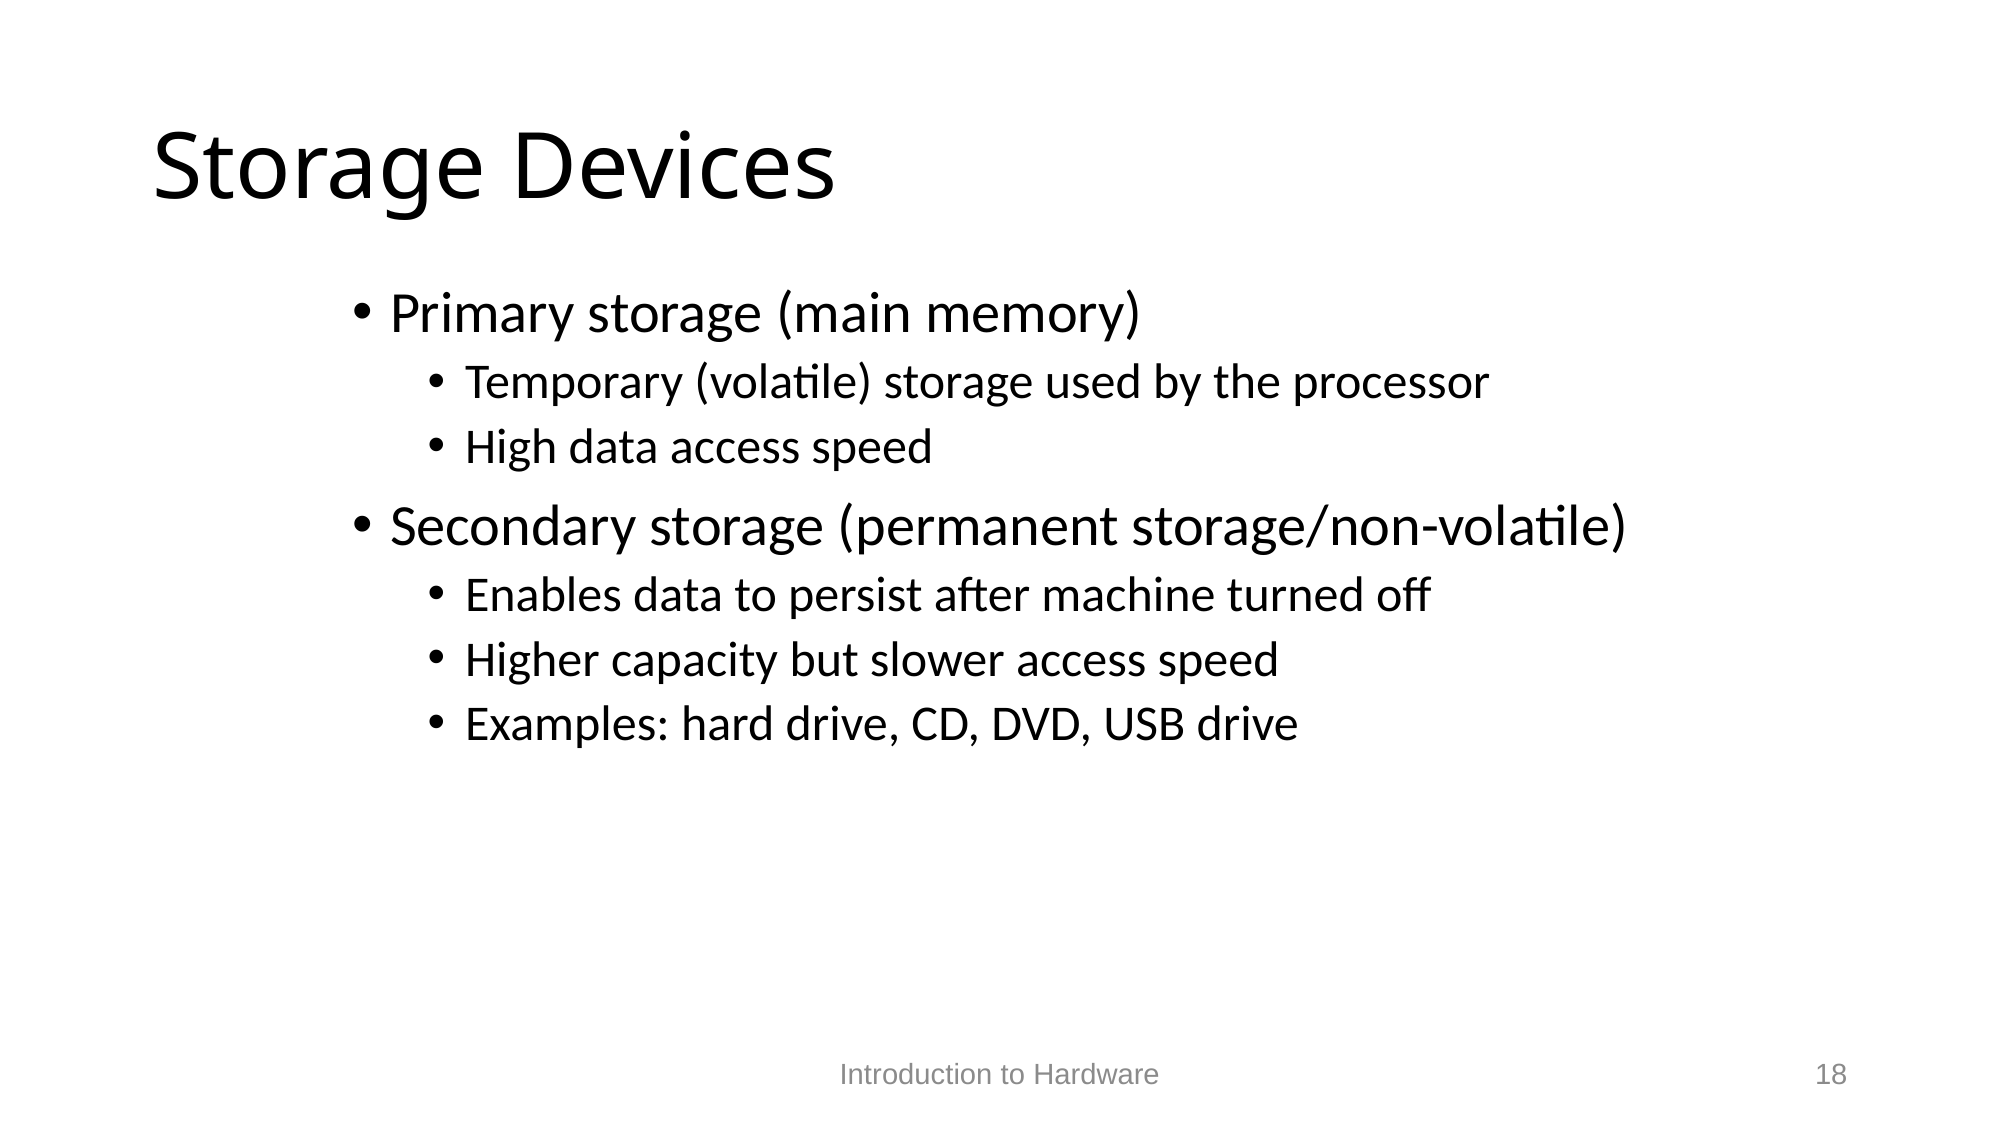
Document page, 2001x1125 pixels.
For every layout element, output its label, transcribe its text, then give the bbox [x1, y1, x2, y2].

title Storage Devices [137, 59, 1863, 278]
list Primary storage (main memory) Temporary (volatile) storage used by the processor High data access speed Secondary storage (permanent storage/non-volatile) Enables data to persist after machine turned off Higher capacity but slower access speed Examples: hard drive, CD, DVD, USB drive [337, 275, 1688, 1025]
footer Introduction to Hardware [662, 1042, 1338, 1103]
slide_number 18 [1412, 1042, 1863, 1103]
